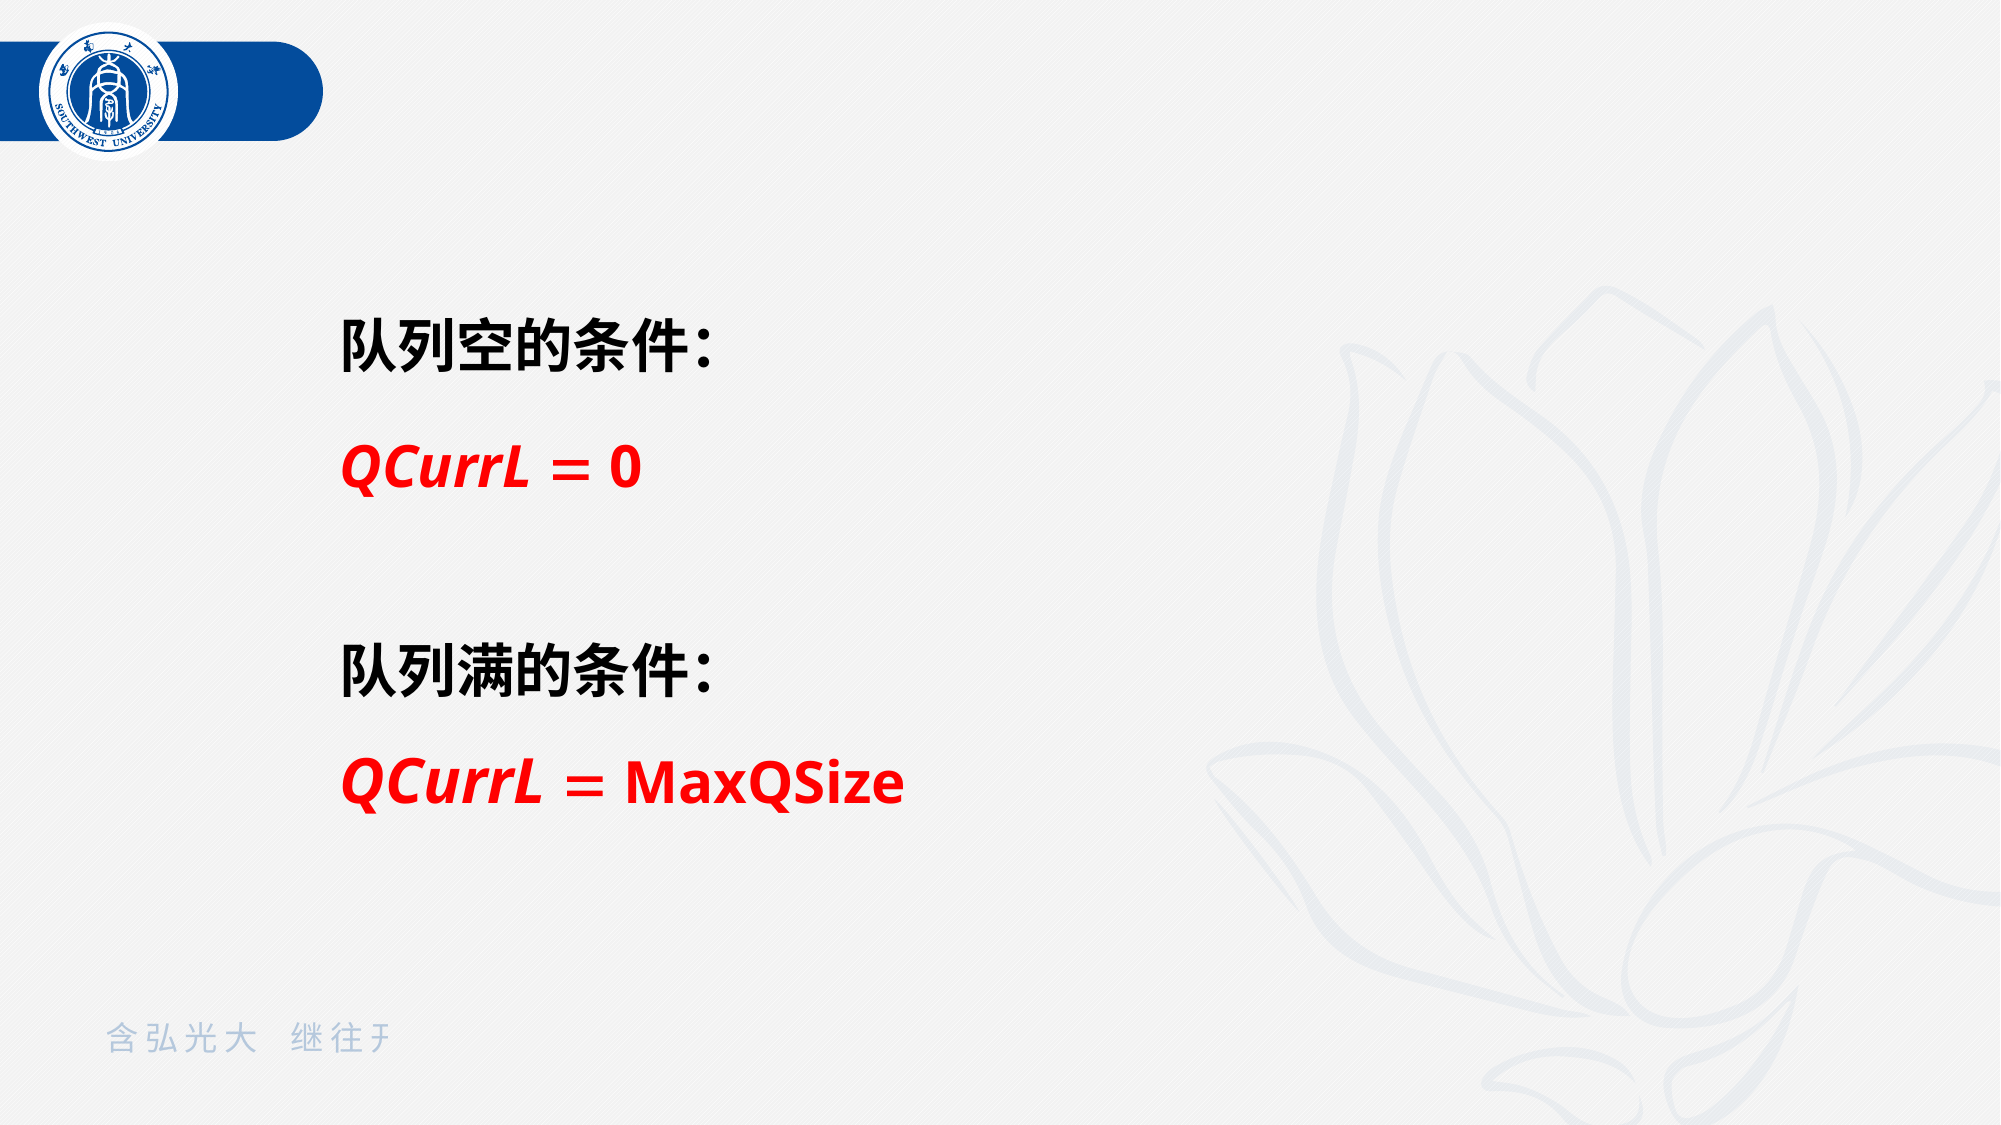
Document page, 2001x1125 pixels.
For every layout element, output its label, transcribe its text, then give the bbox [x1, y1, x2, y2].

text_box 队列空的条件： QCurrL  0 队列满的条件： QCurrL  MaxQSize [324, 309, 1441, 916]
